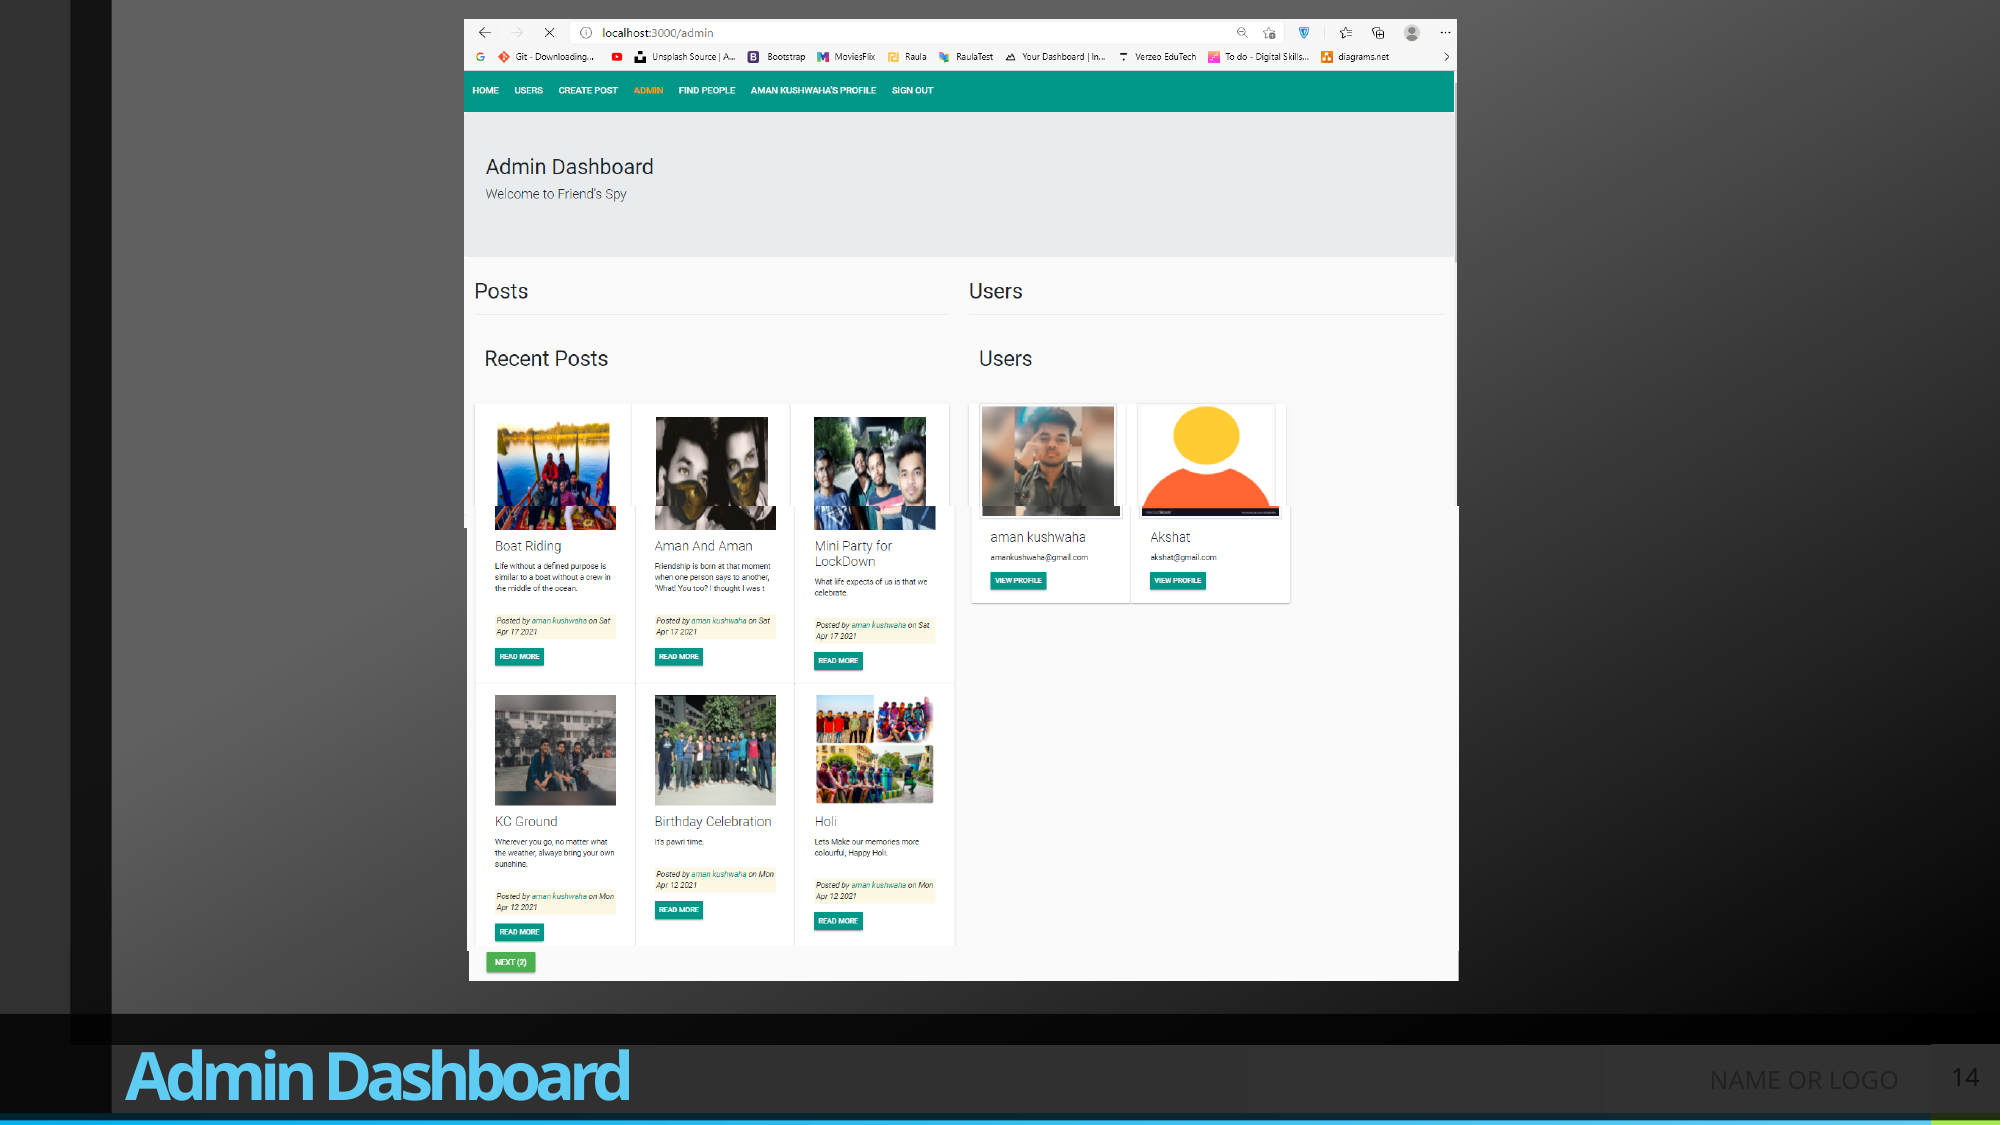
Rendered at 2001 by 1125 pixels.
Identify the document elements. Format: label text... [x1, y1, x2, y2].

text_box Admin Dashboard [125, 1044, 1986, 1115]
text_box [0, 1013, 2000, 1121]
picture [464, 19, 1459, 981]
text_box [0, 0, 113, 1013]
